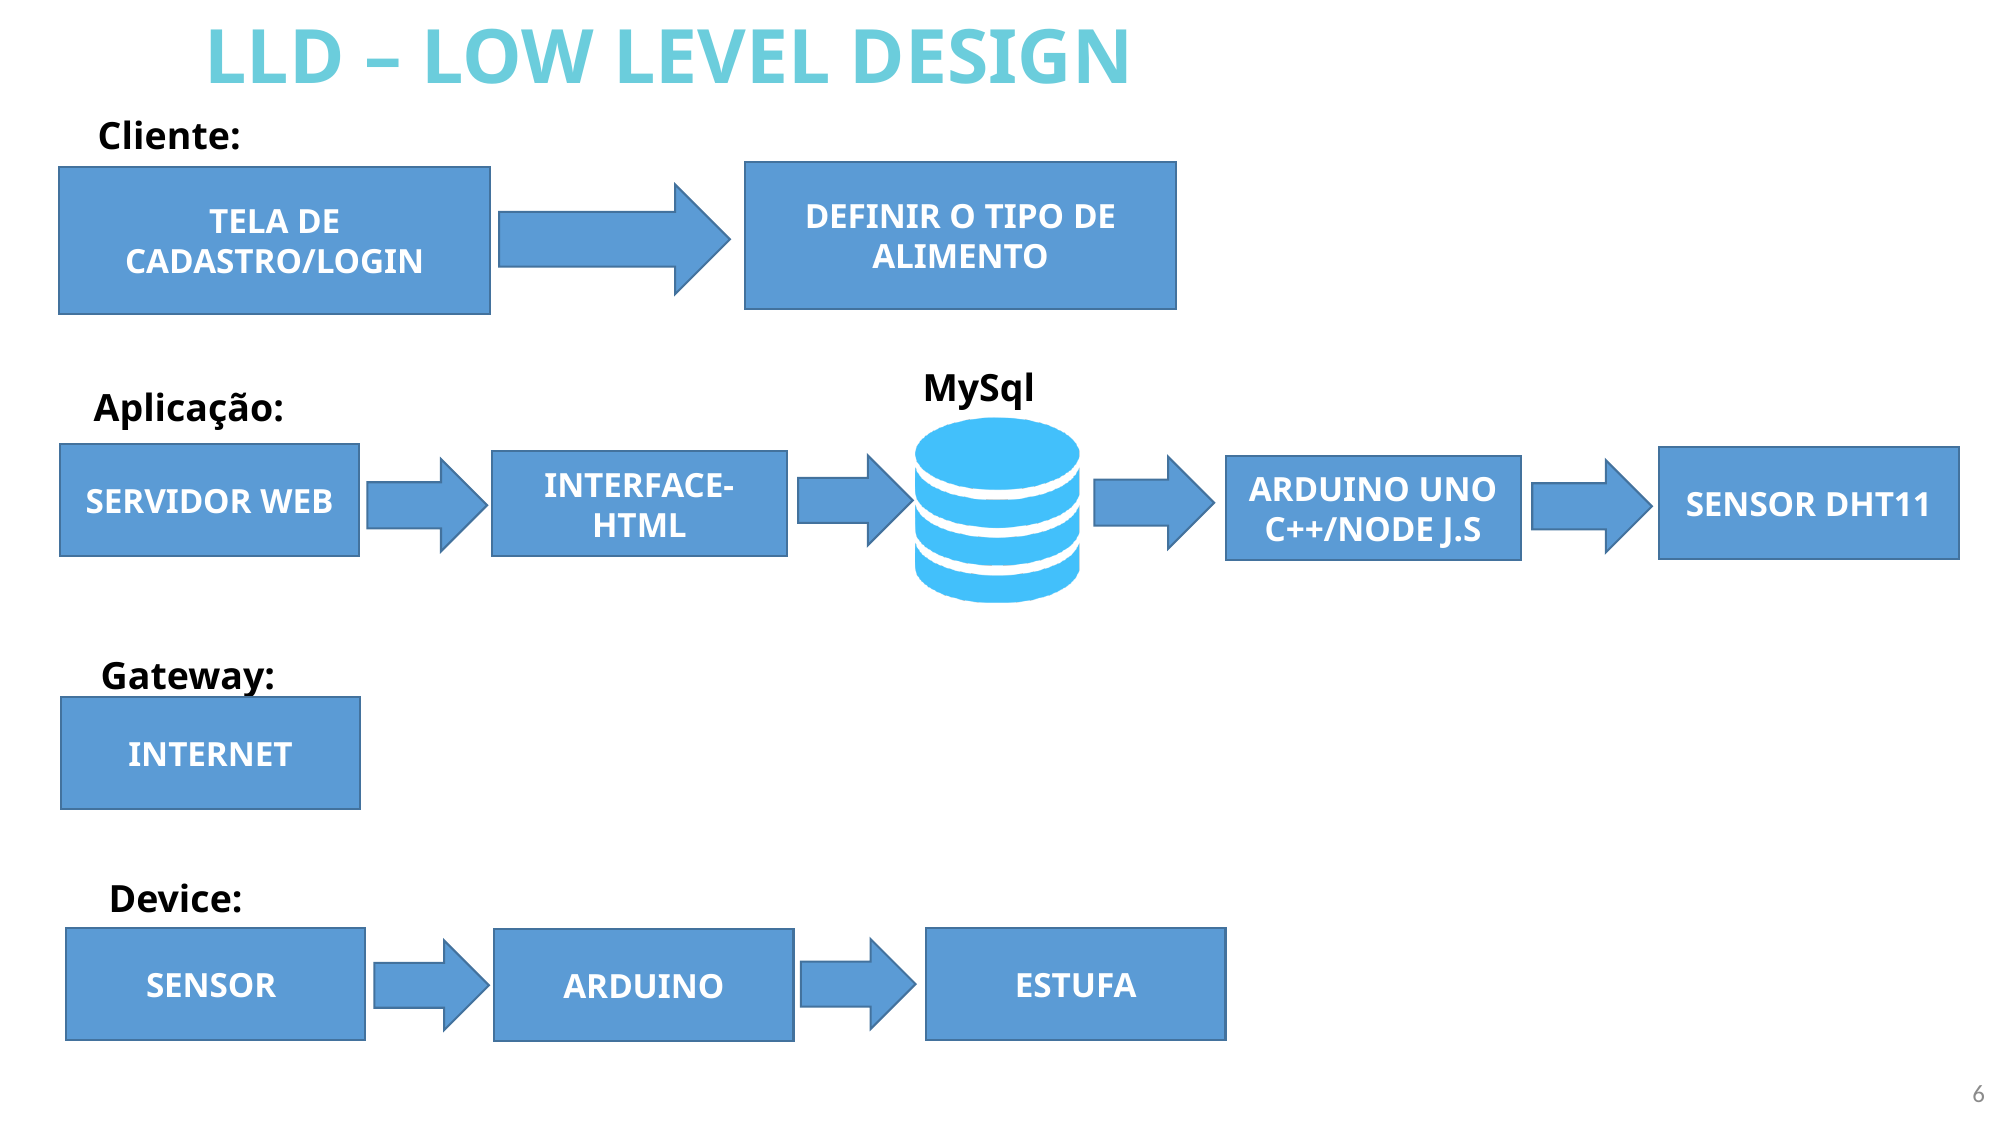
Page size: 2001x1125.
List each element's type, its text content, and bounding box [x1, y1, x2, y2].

text_box [797, 452, 903, 548]
text_box Gateway: [85, 644, 375, 704]
text_box [1531, 457, 1654, 555]
text_box TELA DE CADASTRO/LOGIN [58, 166, 491, 315]
text_box INTERNET [60, 696, 361, 810]
text_box ARDUINO UNO C++/NODE J.S [1225, 455, 1522, 561]
text_box LLD – LOW LEVEL DESIGN [189, 1, 1149, 107]
text_box [366, 456, 489, 554]
text_box [373, 937, 491, 1033]
text_box [498, 182, 732, 297]
picture [903, 417, 1090, 603]
text_box Device: [93, 867, 367, 928]
text_box SENSOR DHT11 [1658, 446, 1960, 560]
text_box SENSOR [65, 927, 366, 1041]
text_box ARDUINO [493, 928, 795, 1042]
slide_number 6 [1906, 1076, 2000, 1109]
text_box [799, 936, 918, 1032]
text_box [1093, 454, 1216, 552]
text_box INTERFACE-HTML [491, 450, 788, 557]
text_box Aplicação: [78, 376, 353, 437]
text_box MySql [908, 356, 1061, 417]
text_box DEFINIR O TIPO DE ALIMENTO [744, 161, 1177, 310]
text_box SERVIDOR WEB [59, 443, 360, 557]
text_box ESTUFA [925, 927, 1227, 1041]
text_box Cliente: [82, 105, 357, 165]
